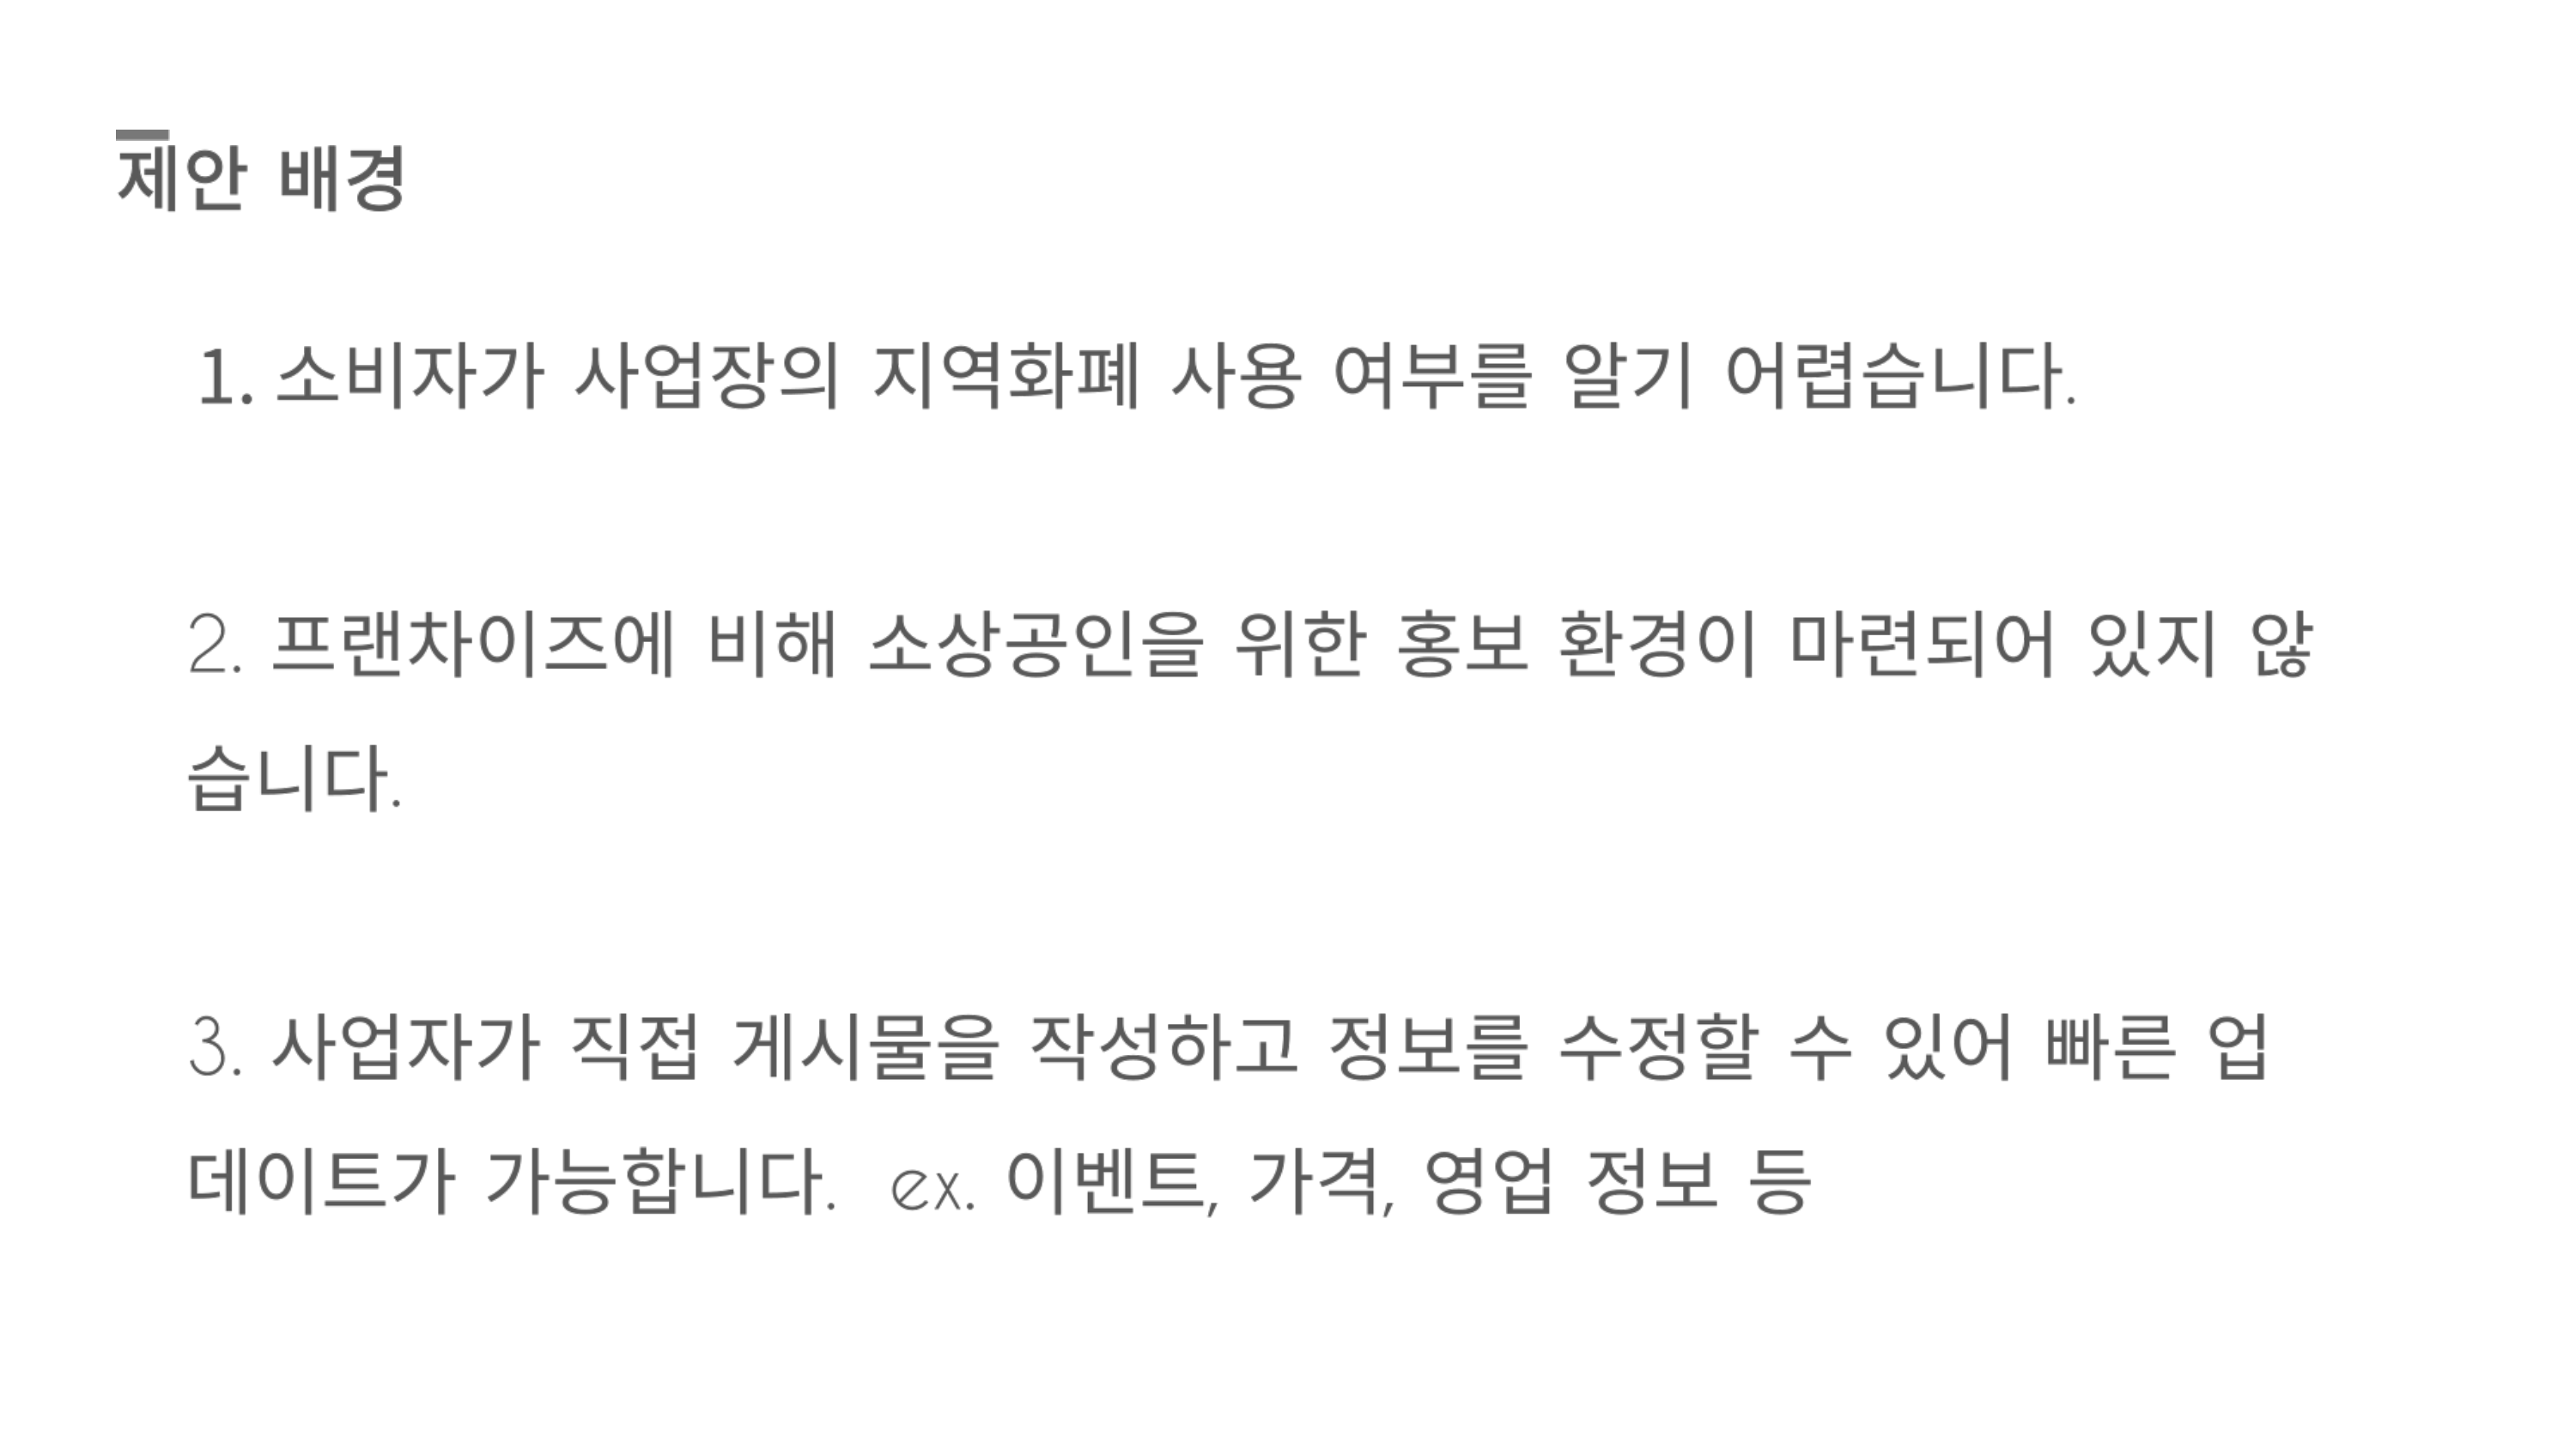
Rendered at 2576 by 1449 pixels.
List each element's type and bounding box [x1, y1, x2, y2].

text_box [116, 130, 170, 141]
picture [174, 312, 2357, 1252]
picture [105, 116, 442, 245]
